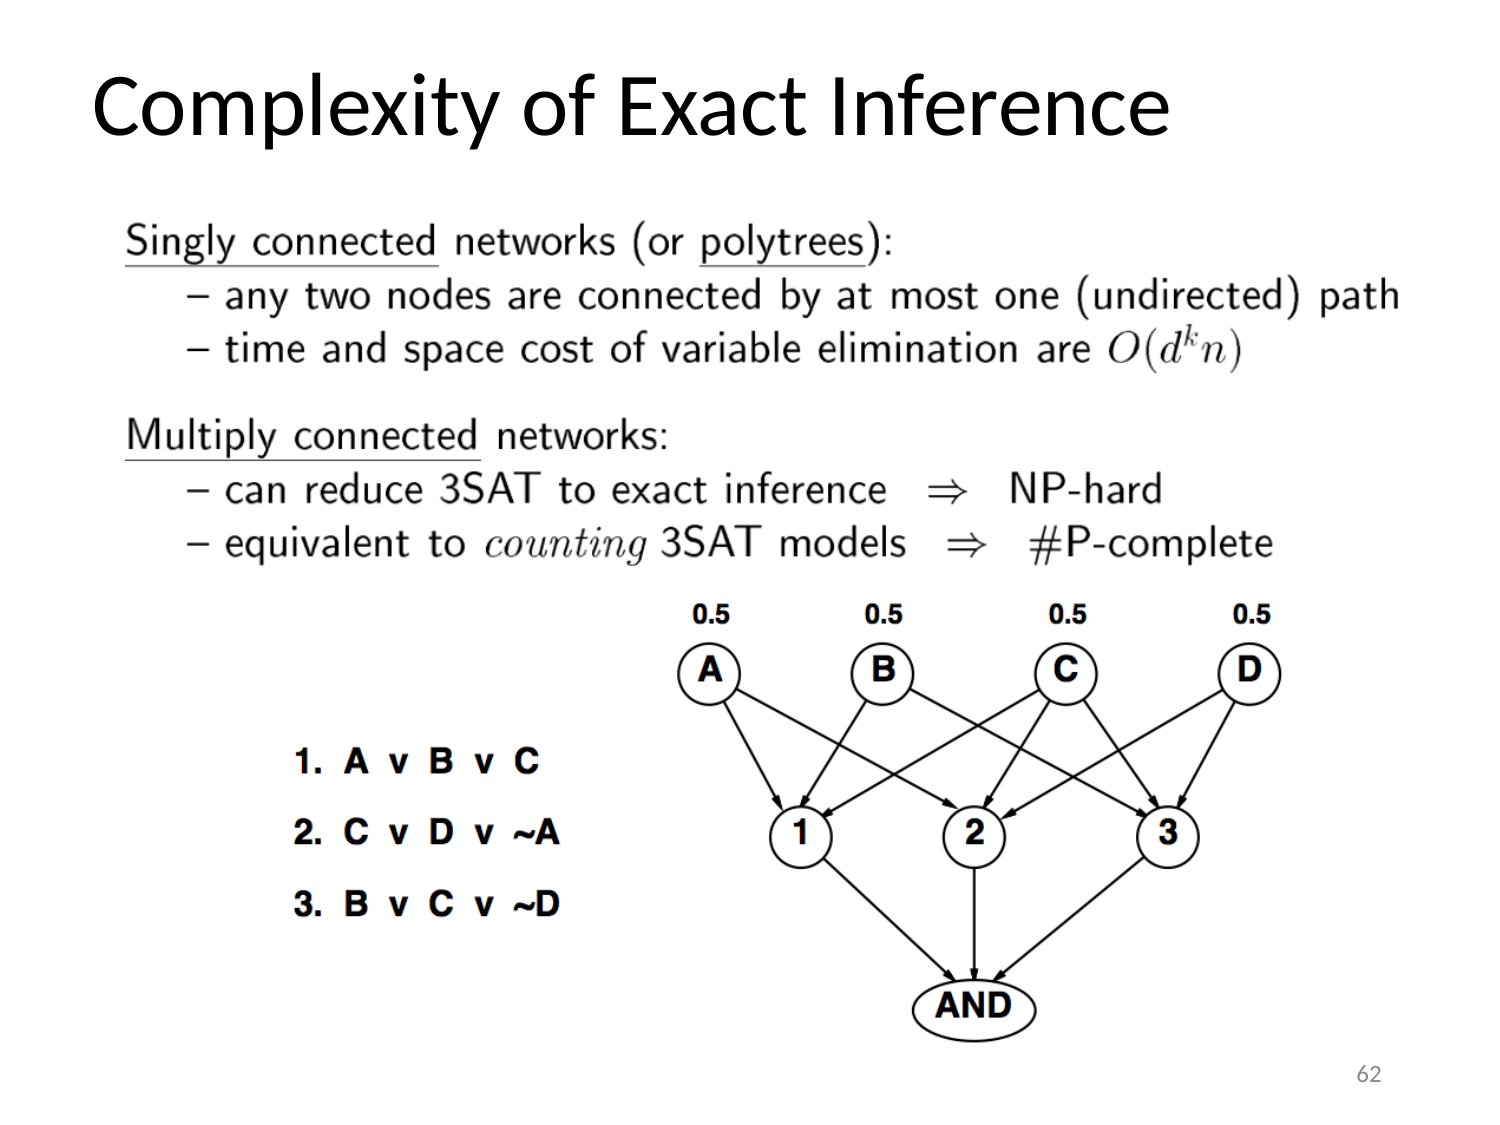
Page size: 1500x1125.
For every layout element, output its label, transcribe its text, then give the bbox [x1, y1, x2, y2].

title Complexity of Exact Inference [77, 50, 1450, 163]
slide_number ‹#› [1059, 1067, 1397, 1103]
picture [112, 212, 1417, 1060]
